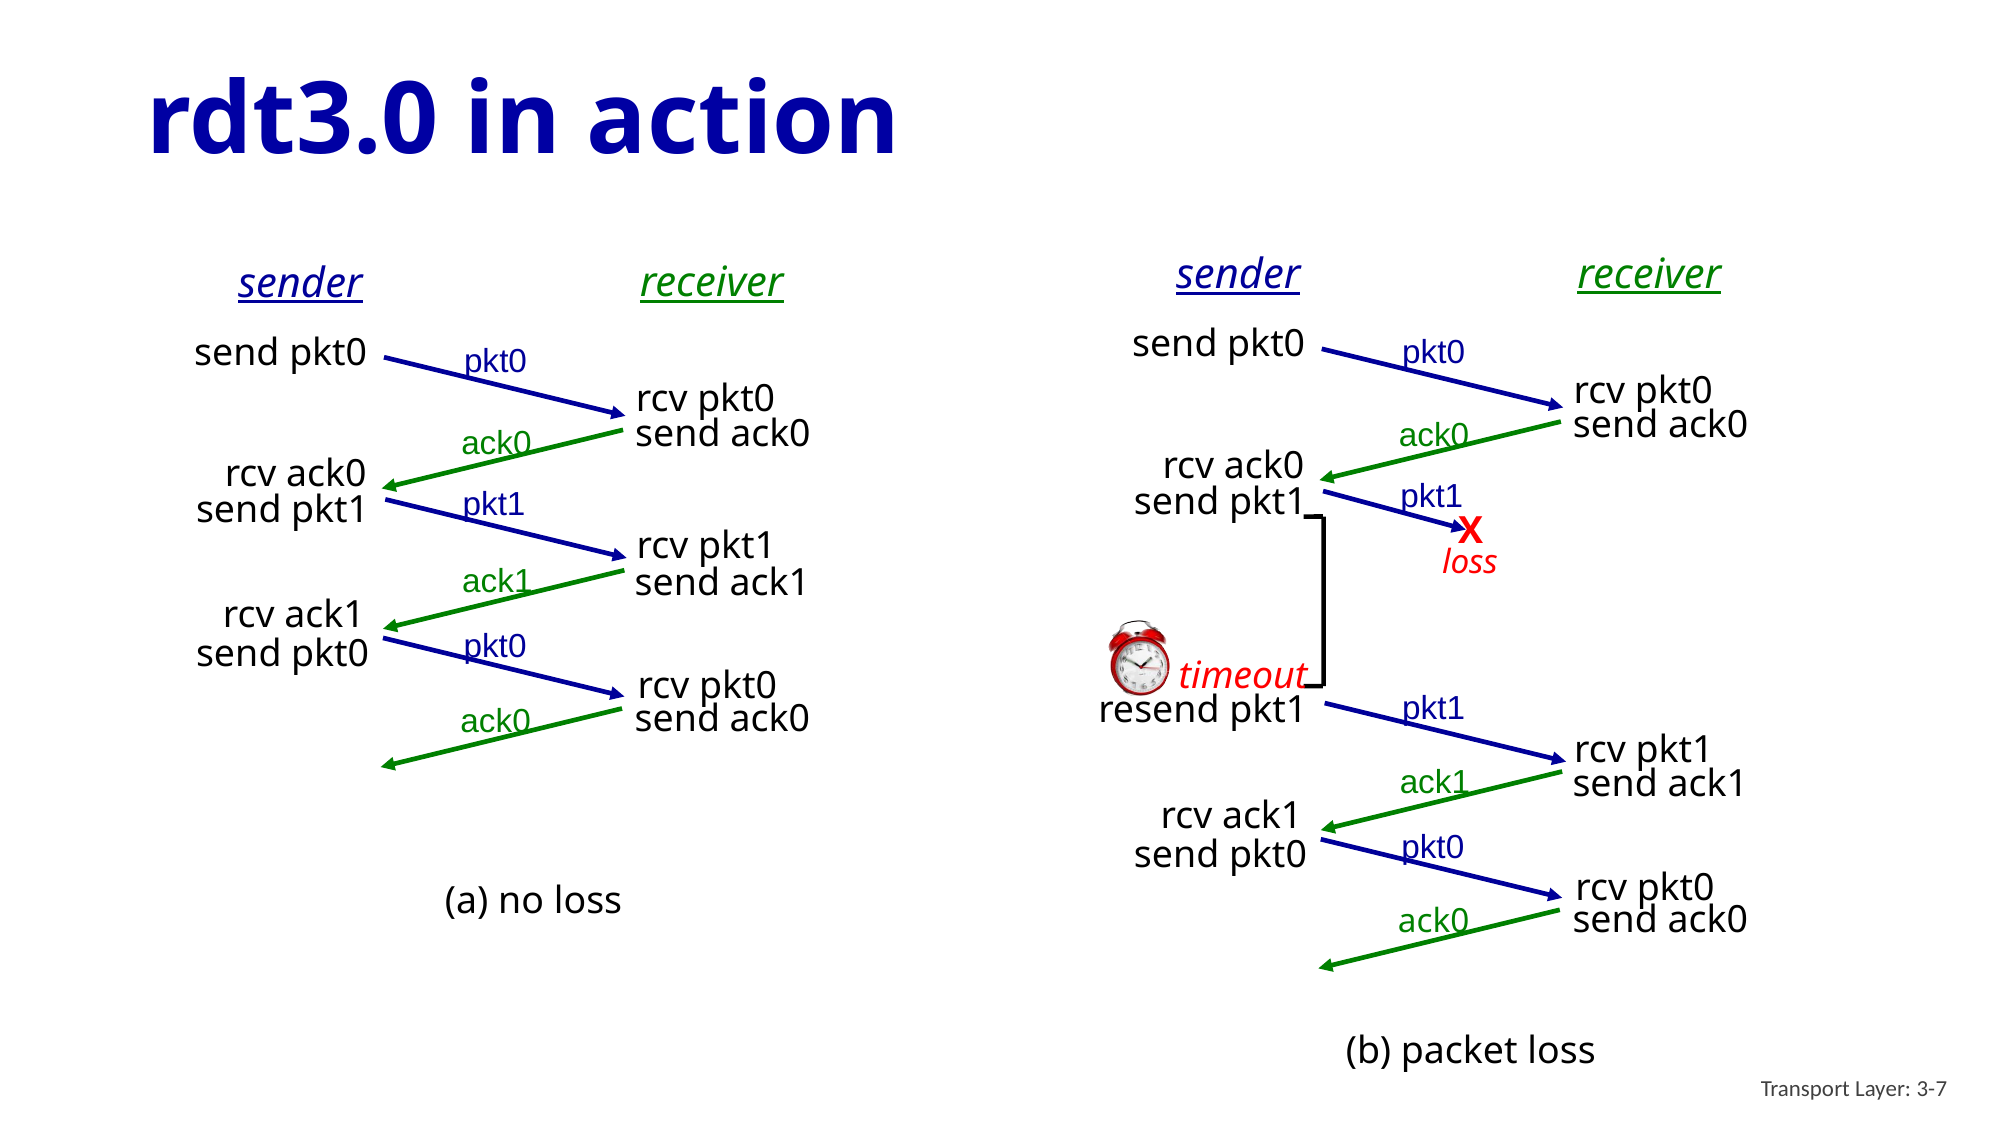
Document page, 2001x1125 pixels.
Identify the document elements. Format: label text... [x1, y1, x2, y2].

text_box send ack0 [623, 686, 826, 746]
text_box send ack0 [624, 401, 826, 461]
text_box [381, 413, 624, 489]
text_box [1320, 831, 1563, 898]
text_box rcv ack1 [1145, 783, 1318, 844]
text_box send pkt1 [1119, 469, 1322, 530]
title rdt3.0 in action [131, 47, 1952, 195]
text_box send ack0 [1561, 392, 1764, 453]
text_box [1324, 678, 1566, 762]
text_box send ack1 [1563, 751, 1763, 812]
text_box rcv pkt1 [627, 513, 791, 550]
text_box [382, 551, 625, 629]
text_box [1303, 516, 1324, 687]
text_box rcv ack0 [210, 442, 381, 477]
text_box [380, 691, 623, 768]
text_box sender [223, 248, 378, 313]
text_box rcv pkt0 [1563, 855, 1730, 887]
text_box send ack1 [625, 550, 826, 611]
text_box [382, 629, 625, 697]
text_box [1318, 891, 1560, 969]
text_box rcv pkt1 [1566, 717, 1729, 751]
text_box sender [1161, 239, 1316, 305]
slide_number Transport Layer: 3-7 [1512, 1056, 1963, 1117]
text_box rcv pkt0 [1561, 358, 1728, 418]
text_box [1321, 323, 1564, 408]
text_box rcv ack0 [1147, 433, 1319, 469]
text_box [1323, 466, 1513, 588]
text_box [385, 475, 627, 558]
text_box send pkt1 [181, 477, 385, 538]
text_box (a) no loss [430, 868, 638, 929]
text_box send pkt0 [181, 621, 382, 682]
text_box rcv pkt0 [624, 366, 791, 427]
text_box send pkt0 [179, 320, 383, 380]
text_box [1319, 405, 1561, 481]
text_box send ack0 [1560, 887, 1763, 948]
text_box send pkt0 [1119, 822, 1320, 883]
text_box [383, 331, 626, 416]
text_box rcv pkt0 [625, 654, 792, 686]
text_box send pkt0 [1117, 311, 1321, 372]
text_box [1089, 617, 1316, 738]
text_box (b) packet loss [1330, 1018, 1611, 1078]
text_box receiver [1562, 238, 1737, 304]
text_box receiver [624, 247, 799, 313]
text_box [1320, 752, 1563, 831]
text_box rcv ack1 [208, 582, 380, 642]
